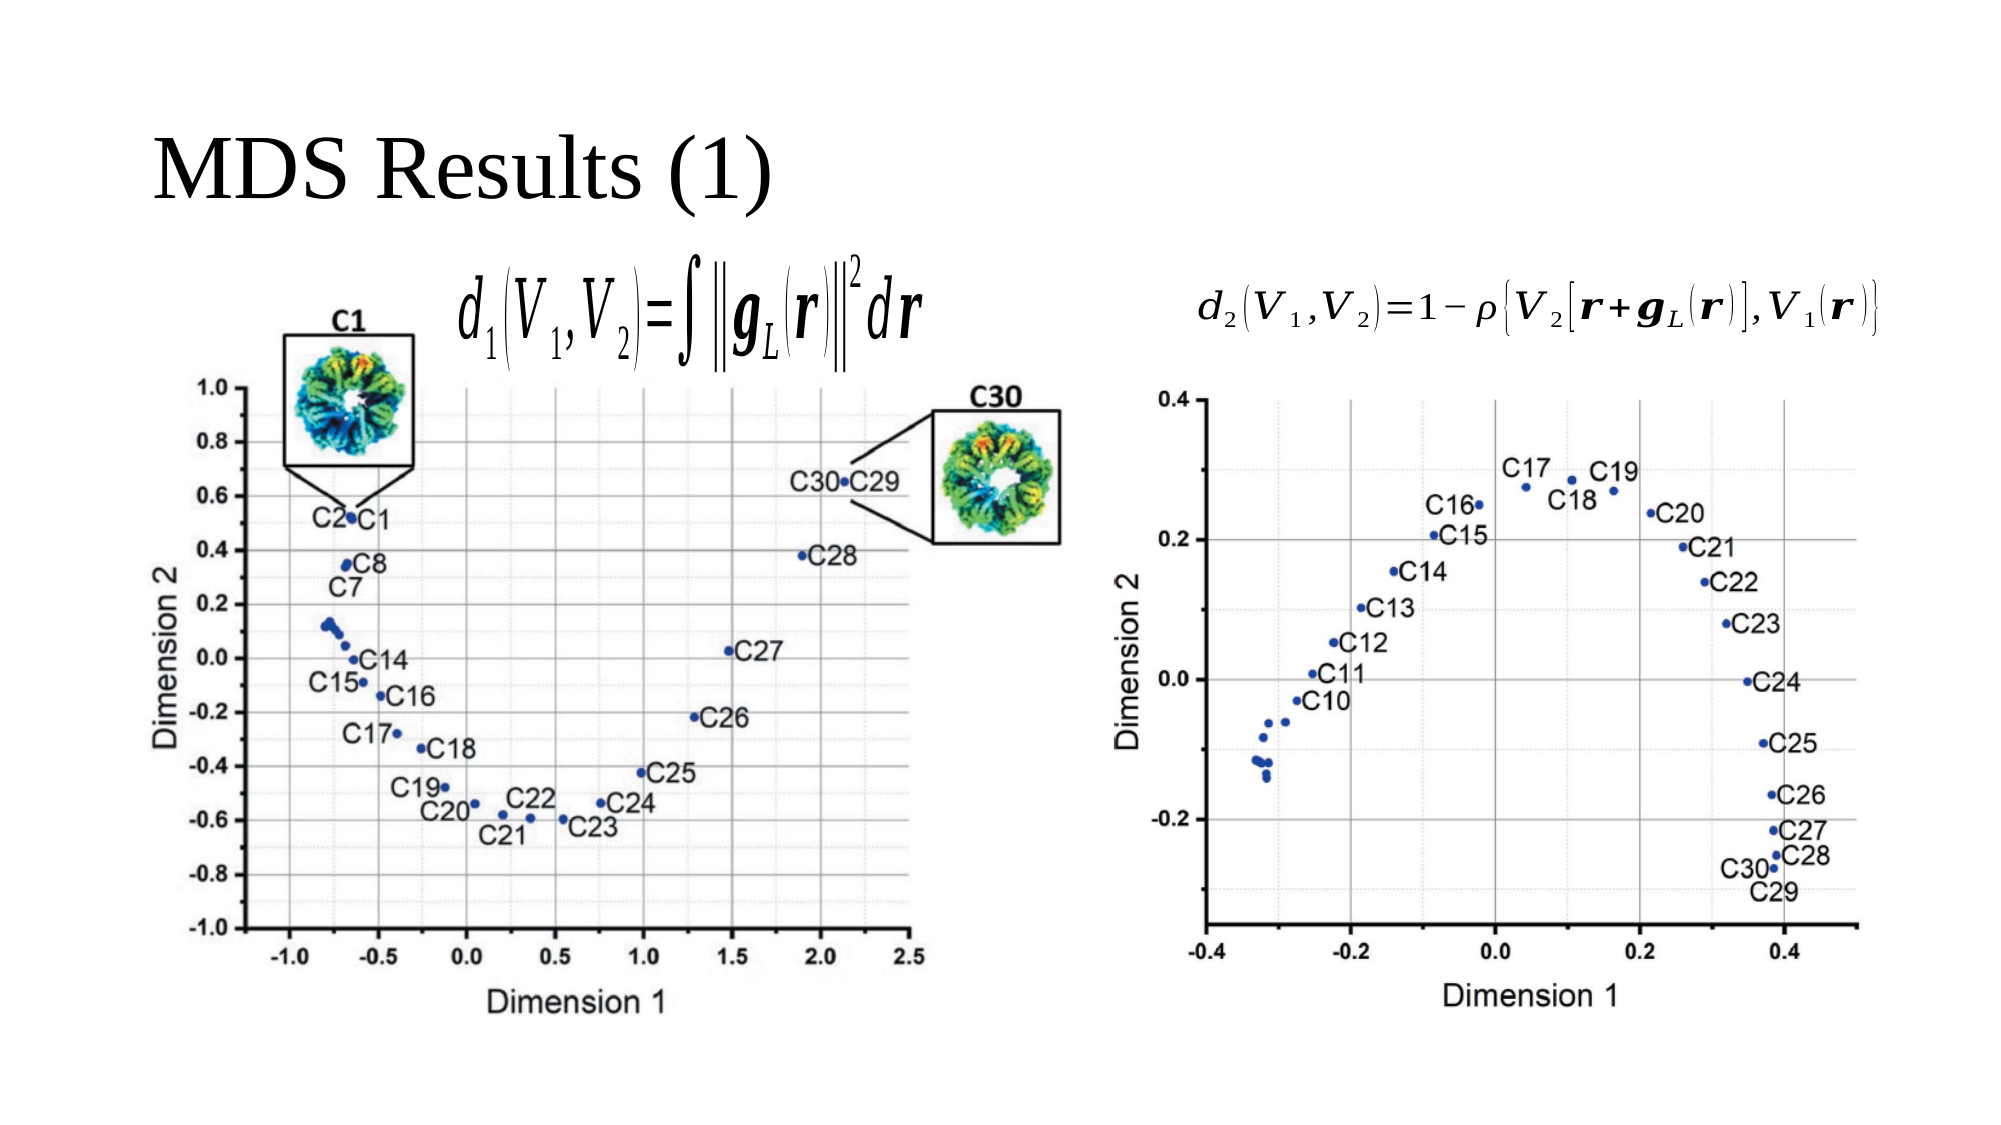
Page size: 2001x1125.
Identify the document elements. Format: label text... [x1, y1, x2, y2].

title MDS Results (1) [137, 59, 1863, 278]
picture [137, 293, 1070, 1016]
picture [1085, 374, 1882, 1016]
